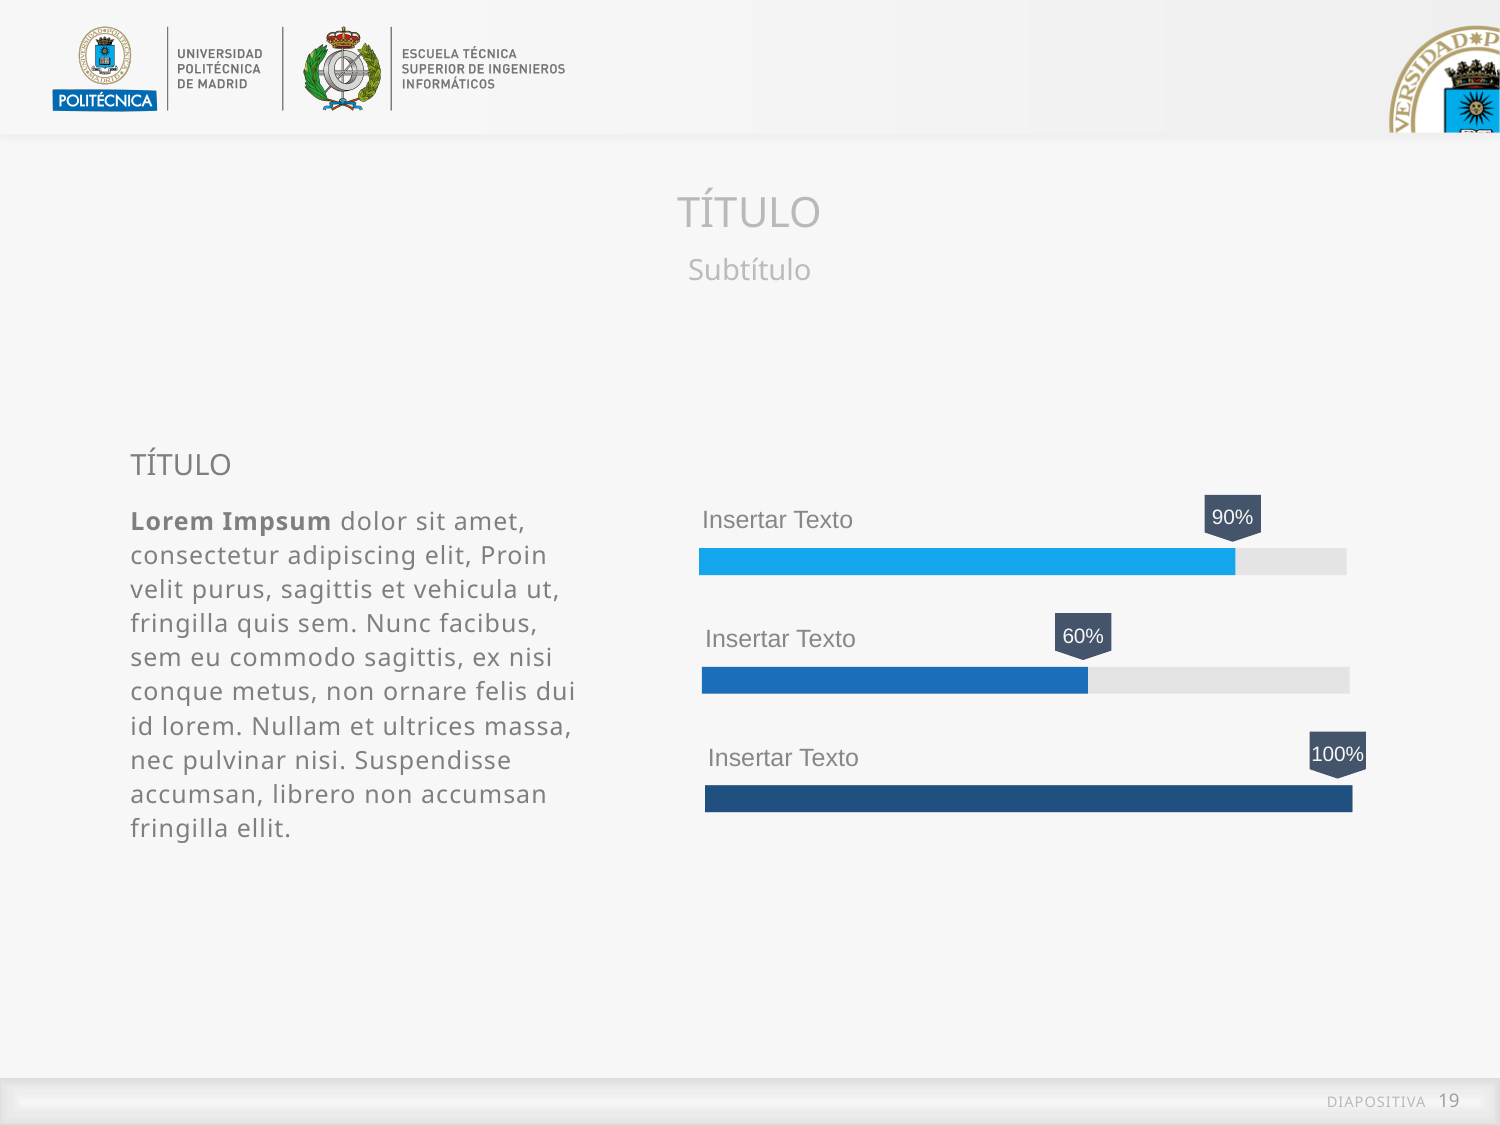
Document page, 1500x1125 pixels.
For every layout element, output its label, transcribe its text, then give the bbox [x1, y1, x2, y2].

list TÍTULO [477, 182, 1023, 245]
list Lorem Impsum dolor sit amet, consectetur adipiscing elit, Proin velit purus, sagittis et vehicula ut, fringilla quis sem. Nunc facibus, sem eu commodo sagittis, ex nisi conque metus, non ornare felis dui id lorem. Nullam et ultrices massa, nec pulvinar nisi. Suspendisse accumsan, librero non accumsan fringilla ellit. [115, 493, 604, 939]
picture [1470, 101, 1483, 115]
picture [1387, 23, 1500, 133]
list Título [115, 407, 396, 490]
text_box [699, 494, 1366, 813]
list Subtítulo [477, 248, 1023, 296]
picture [30, 4, 587, 134]
